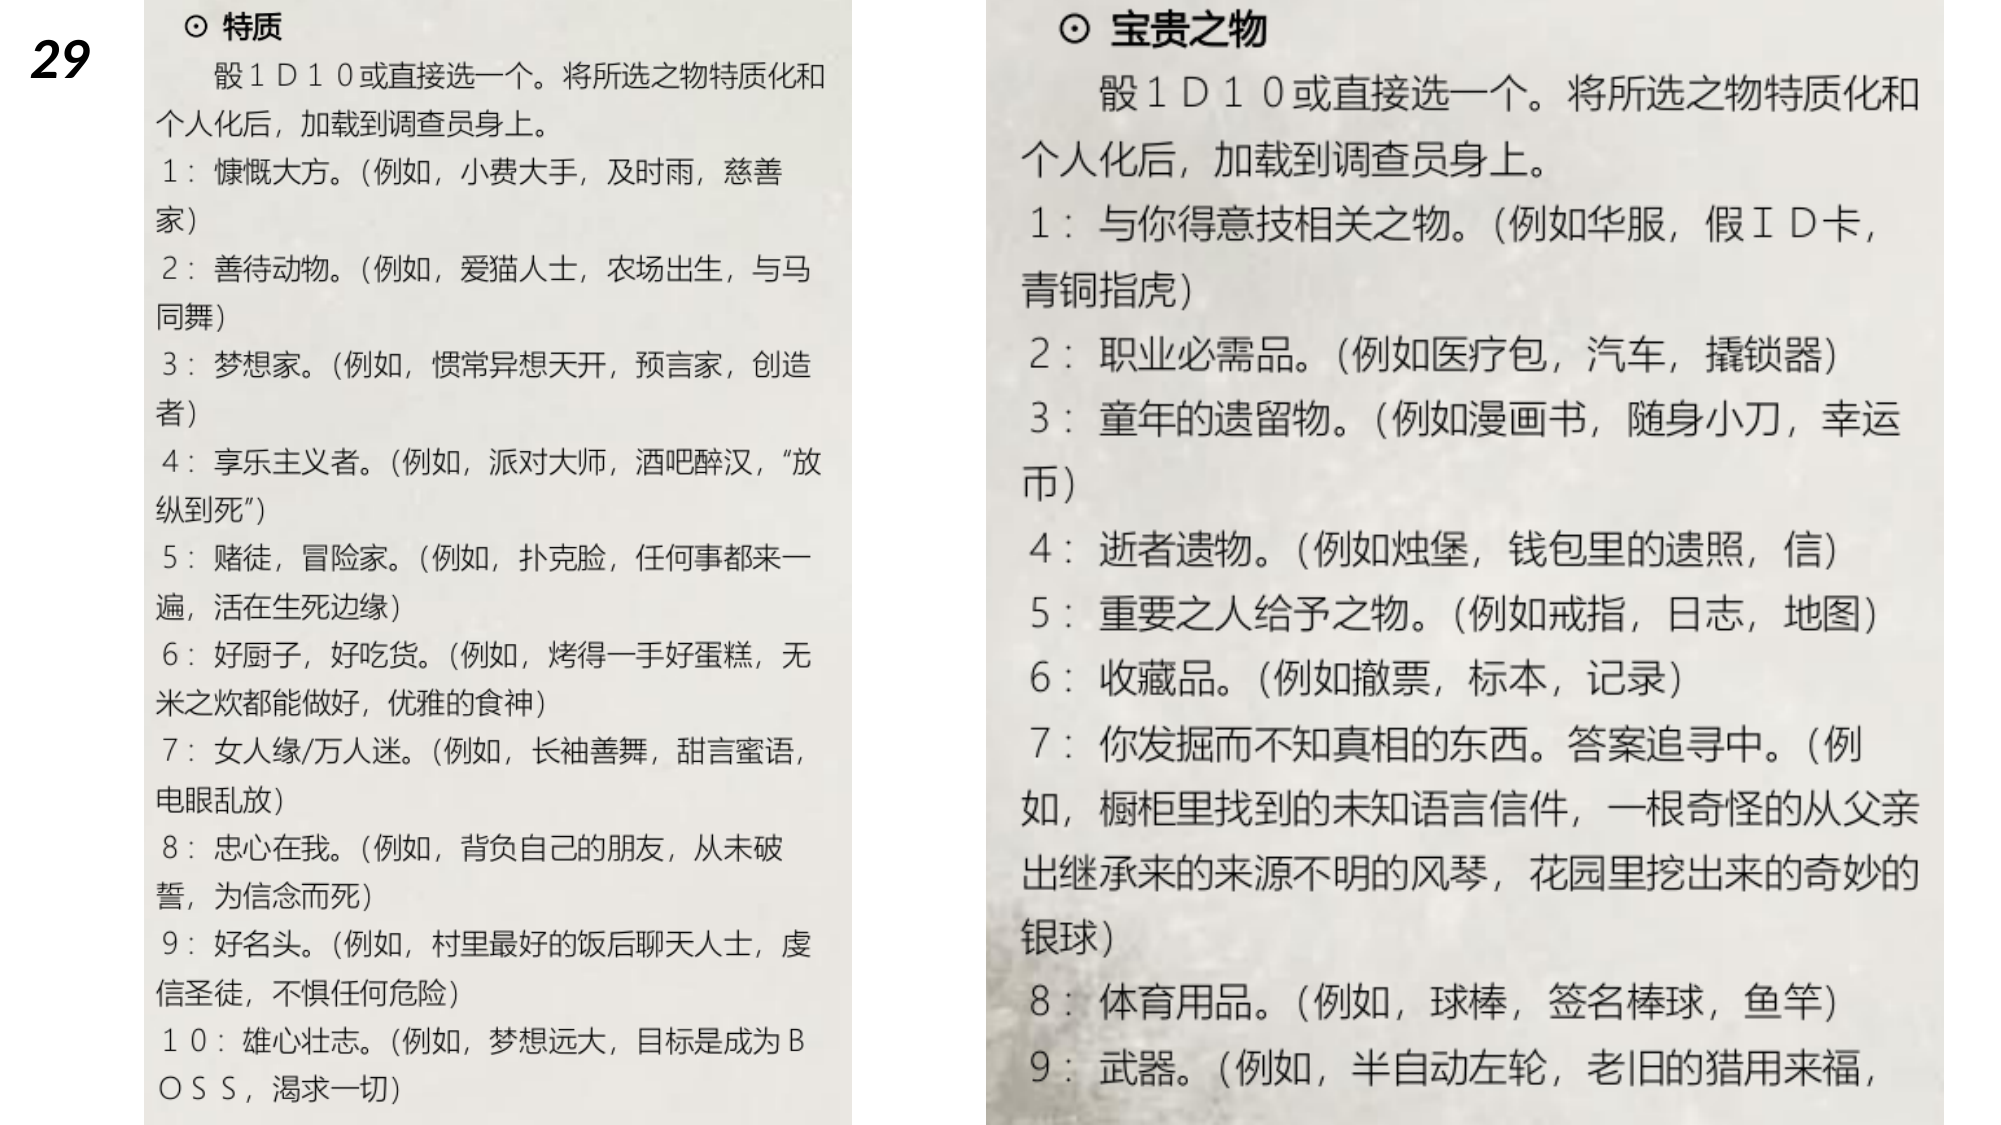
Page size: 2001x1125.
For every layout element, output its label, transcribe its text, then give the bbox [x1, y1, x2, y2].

picture [144, 0, 852, 1125]
text_box 29 [14, 12, 125, 98]
picture [986, 0, 1944, 1125]
